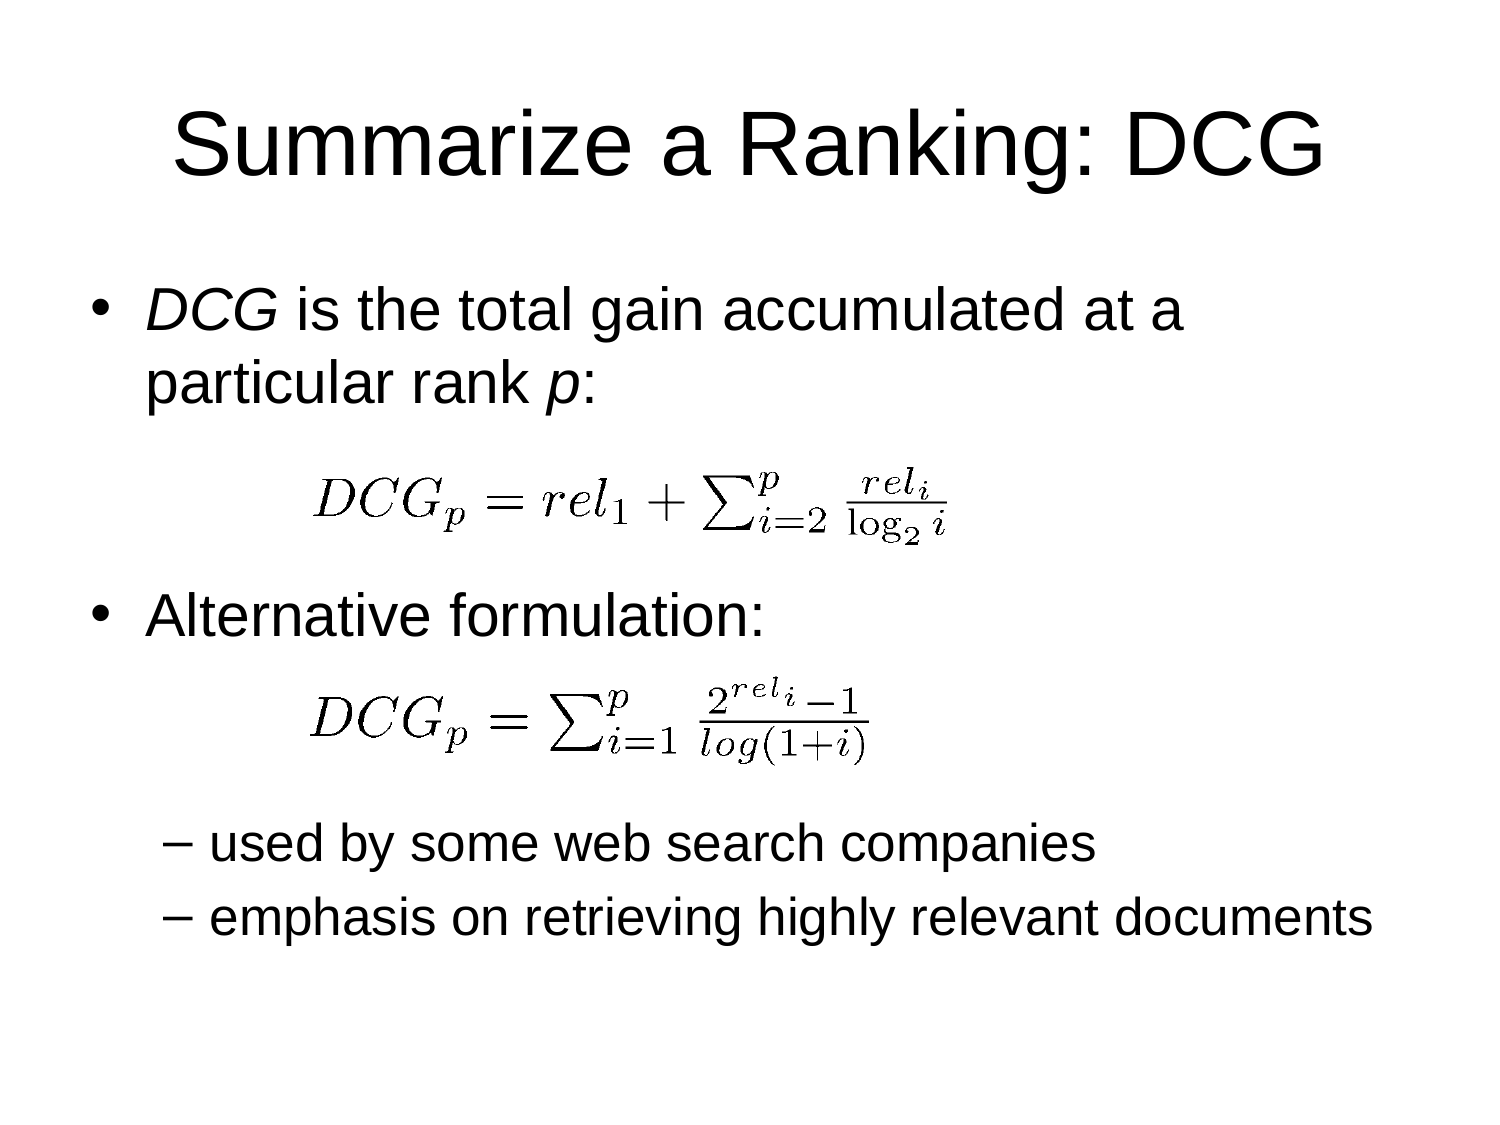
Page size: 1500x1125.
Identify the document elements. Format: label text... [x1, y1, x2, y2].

picture [312, 462, 952, 551]
title Summarize a Ranking: DCG [75, 45, 1425, 233]
picture [308, 672, 872, 770]
list DCG is the total gain accumulated at a particular rank p: Alternative formulation: used by some web search companies emphasis on retrieving highly relevant documents [75, 262, 1425, 1005]
